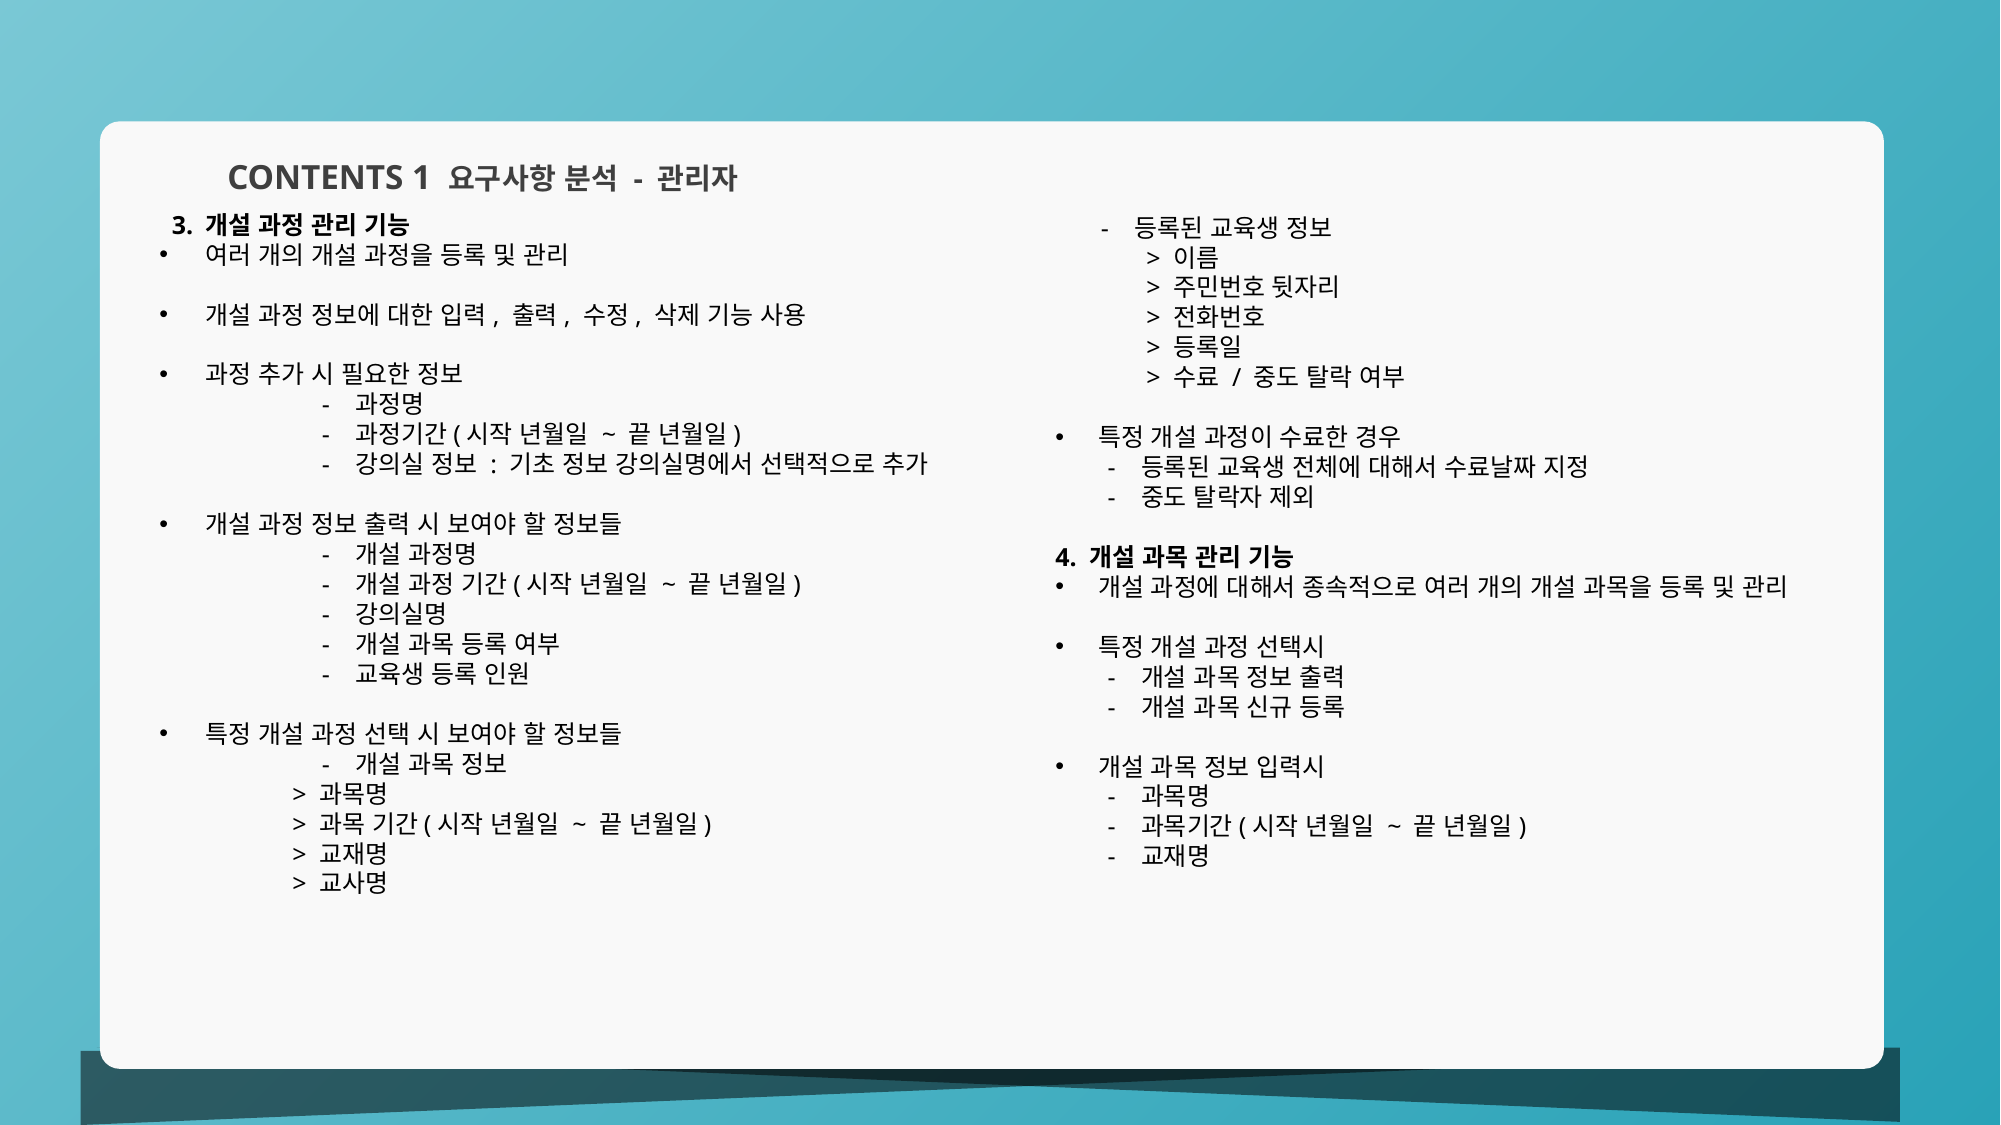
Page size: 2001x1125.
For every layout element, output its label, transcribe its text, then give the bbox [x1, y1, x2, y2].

text_box - 등록된 교육생 정보 > 이름 > 주민번호 뒷자리 > 전화번호 > 등록일 > 수료 / 중도 탈락 여부 특정 개설 과정이 수료한 경우 - 등록된 교육생 전체에 대해서 수료날짜 지정 - 중도 탈락자 제외 4. 개설 과목 관리 기능 개설 과정에 대해서 종속적으로 여러 개의 개설 과목을 등록 및 관리 특정 개설 과정 선택시 - 개설 과목 정보 출력 - 개설 과목 신규 등록 개설 과목 정보 입력시 - 과목명 - 과목기간(시작 년월일 ~ 끝 년월일) - 교재명 [1040, 99, 1905, 1125]
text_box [80, 121, 1901, 1125]
